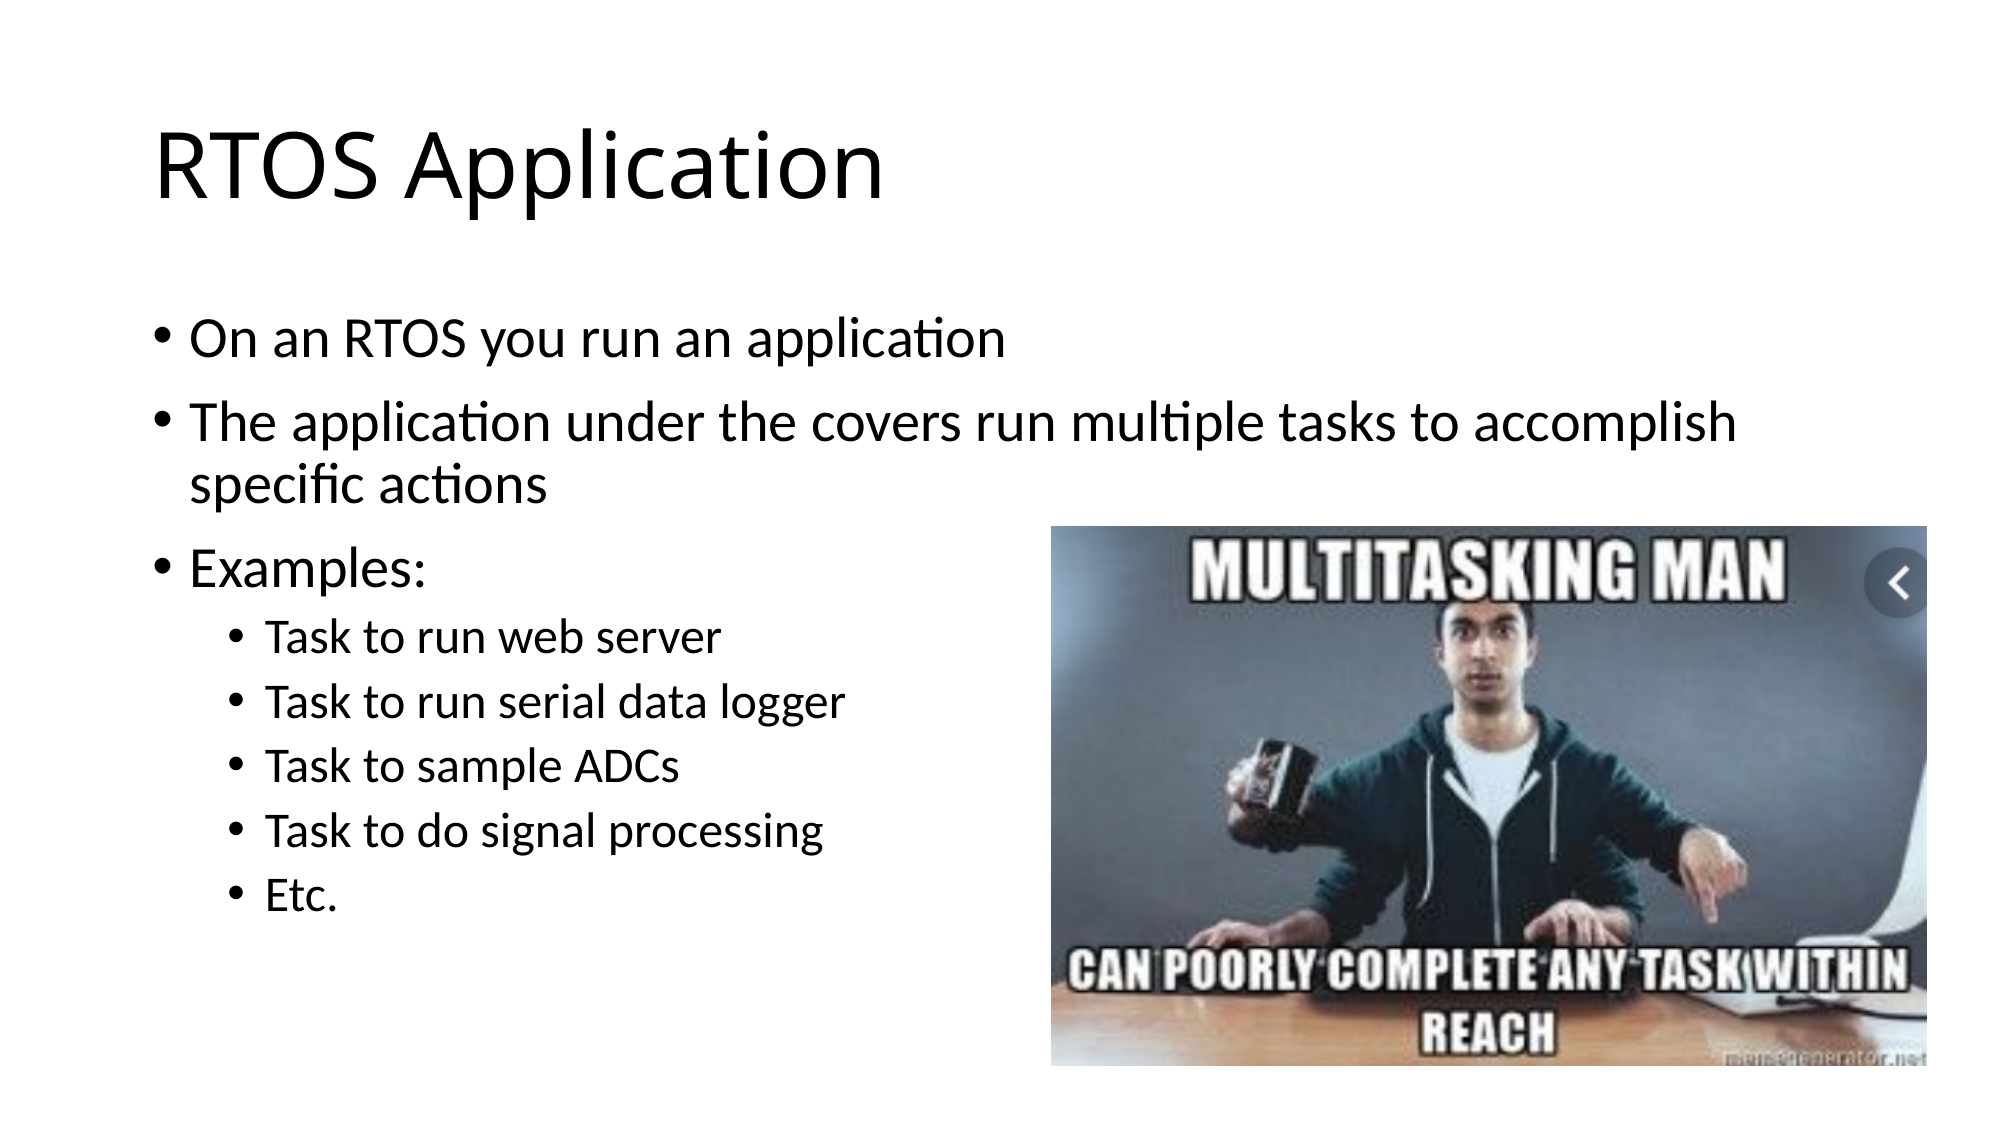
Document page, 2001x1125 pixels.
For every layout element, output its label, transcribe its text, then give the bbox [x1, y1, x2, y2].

picture [1051, 525, 1927, 1066]
list On an RTOS you run an application The application under the covers run multiple tasks to accomplish specific actions Examples: Task to run web server Task to run serial data logger Task to sample ADCs Task to do signal processing Etc. [137, 299, 1863, 1014]
title RTOS Application [137, 59, 1863, 278]
